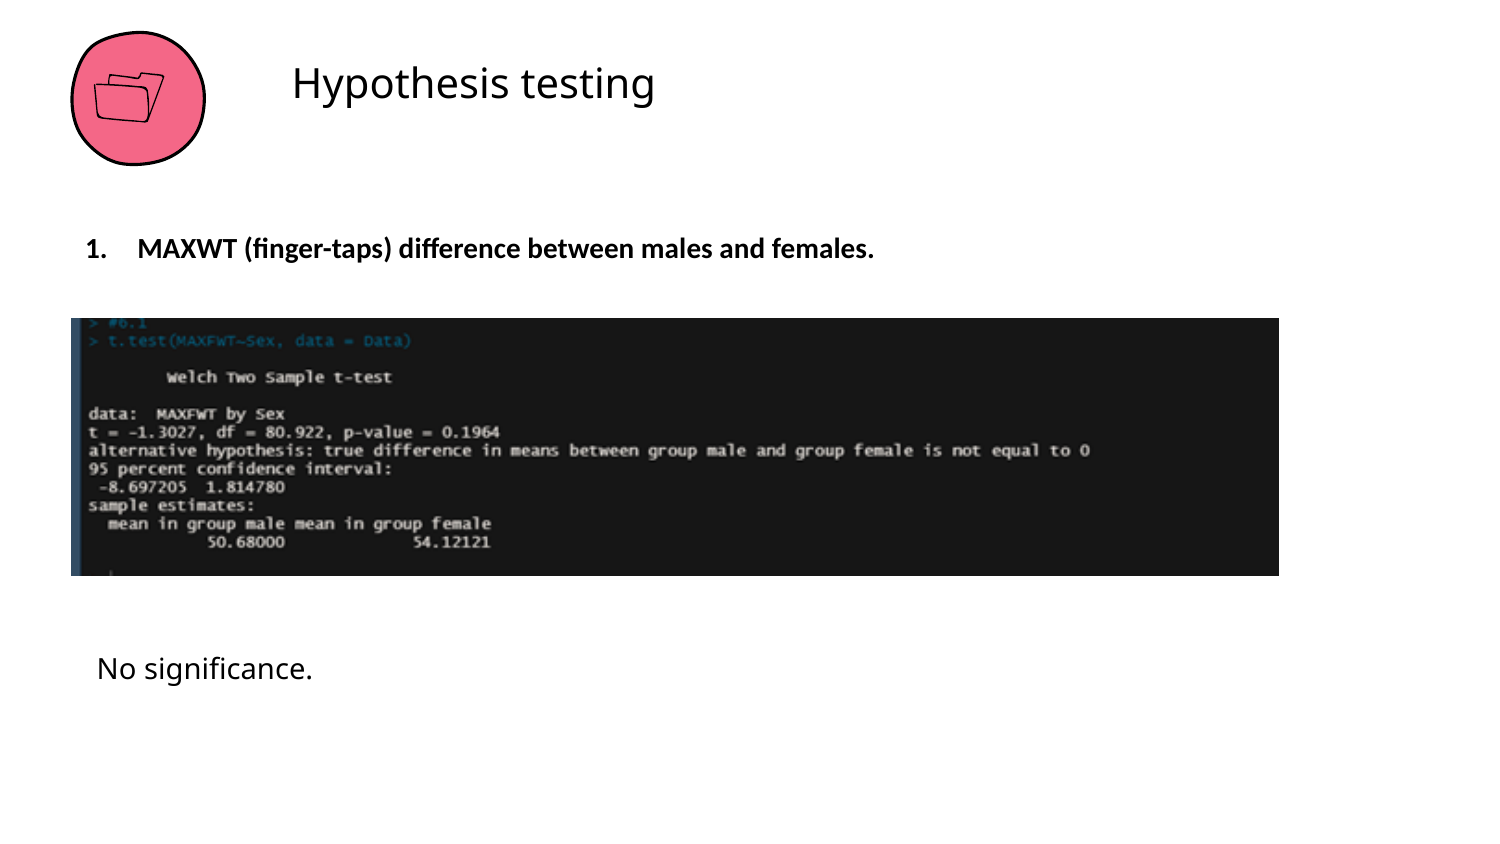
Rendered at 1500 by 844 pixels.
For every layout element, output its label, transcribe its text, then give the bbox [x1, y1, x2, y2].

title Hypothesis testing [276, 41, 844, 136]
picture [71, 318, 1279, 576]
text_box MAXWT (finger-taps) difference between males and females. [47, 209, 1191, 345]
text_box [93, 72, 165, 123]
text_box [61, 21, 214, 174]
text_box No significance. [81, 635, 969, 701]
